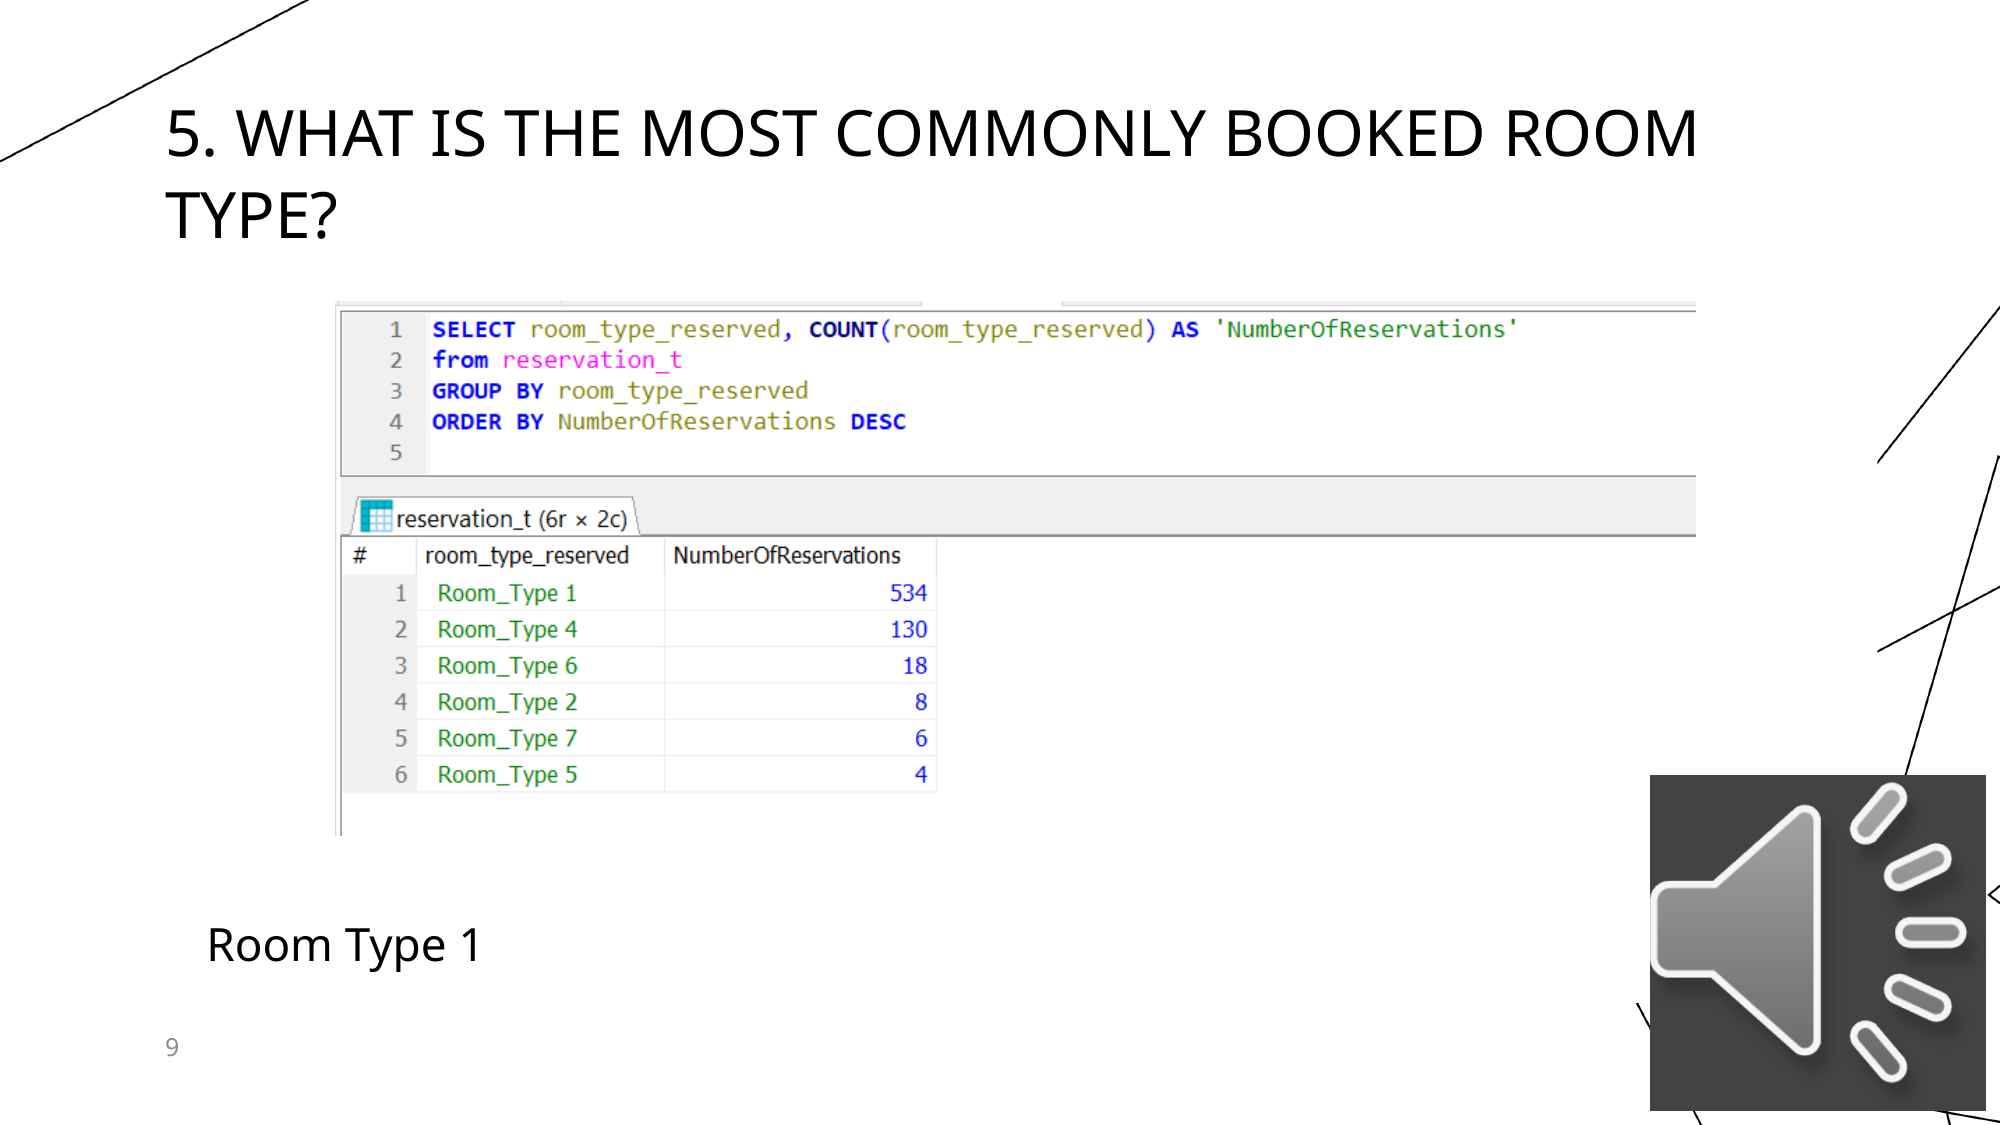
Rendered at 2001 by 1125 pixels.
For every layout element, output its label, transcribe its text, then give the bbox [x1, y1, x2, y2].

slide_number 9 [150, 1024, 254, 1074]
picture [335, 301, 2000, 1125]
title 5. What is the most commonly booked room type? [150, 78, 1850, 337]
text_box Room Type 1 [191, 908, 500, 979]
picture [0, 0, 324, 274]
